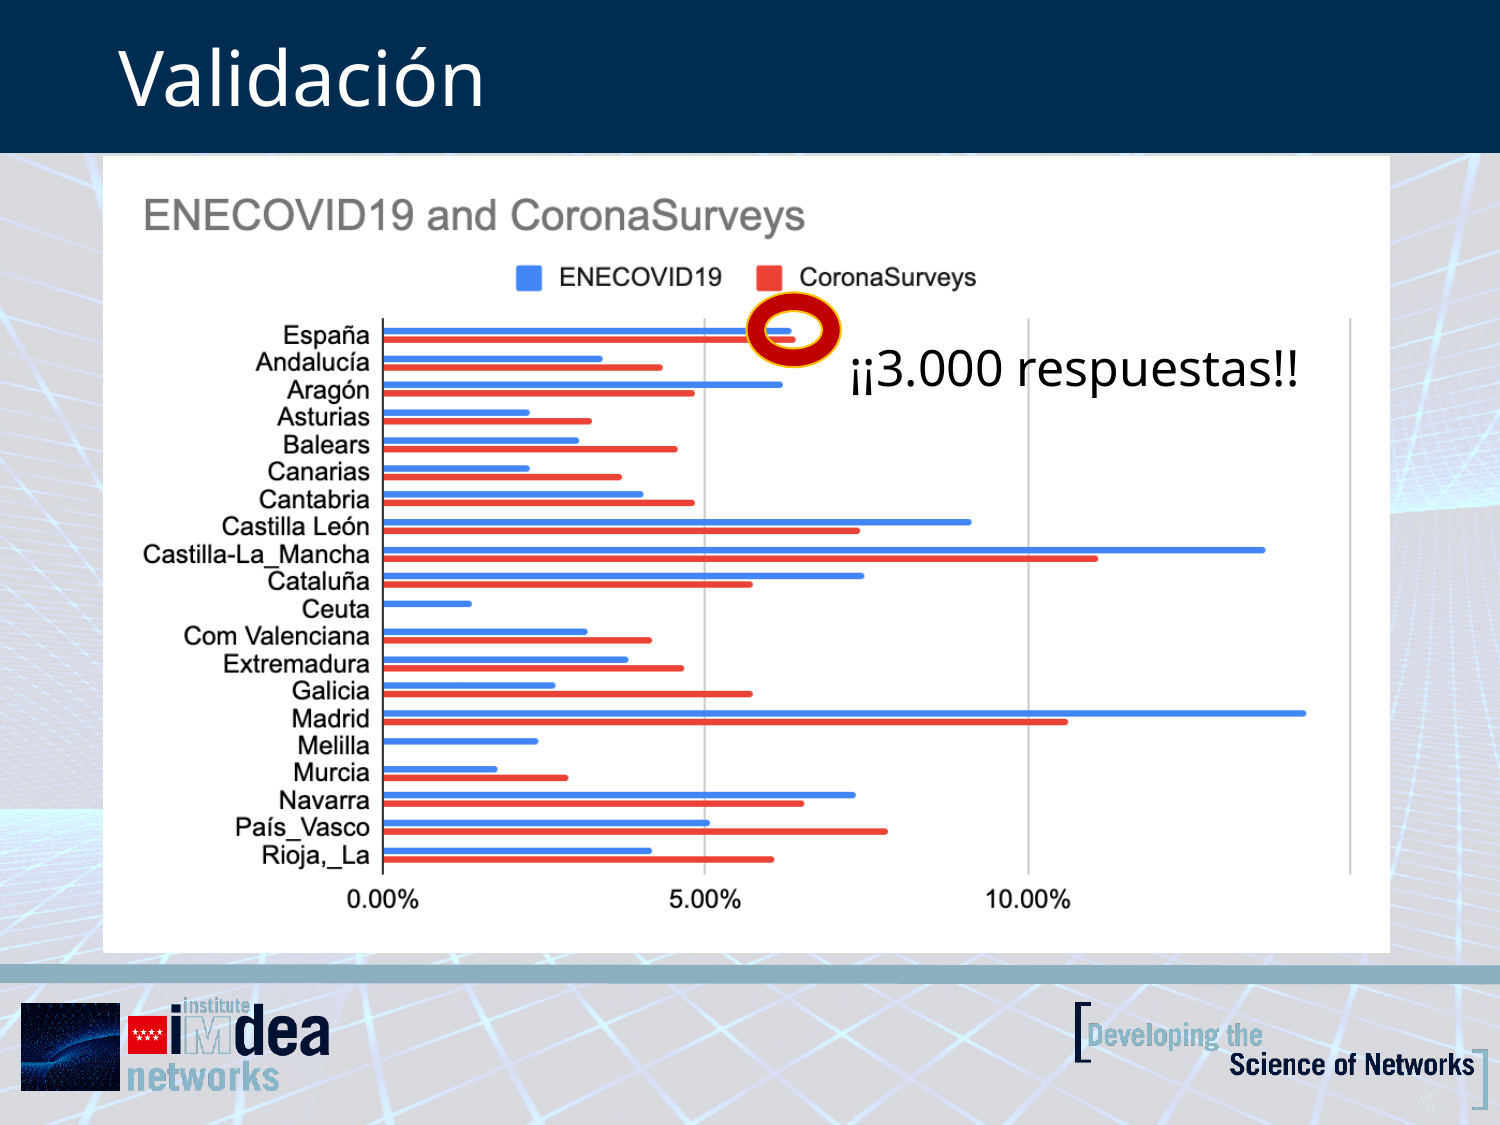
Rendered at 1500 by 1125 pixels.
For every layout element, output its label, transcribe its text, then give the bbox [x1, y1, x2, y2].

picture [1075, 1002, 1488, 1110]
title Validación [103, 31, 1442, 131]
picture [103, 156, 1390, 953]
picture [128, 997, 329, 1091]
picture [21, 1003, 120, 1091]
